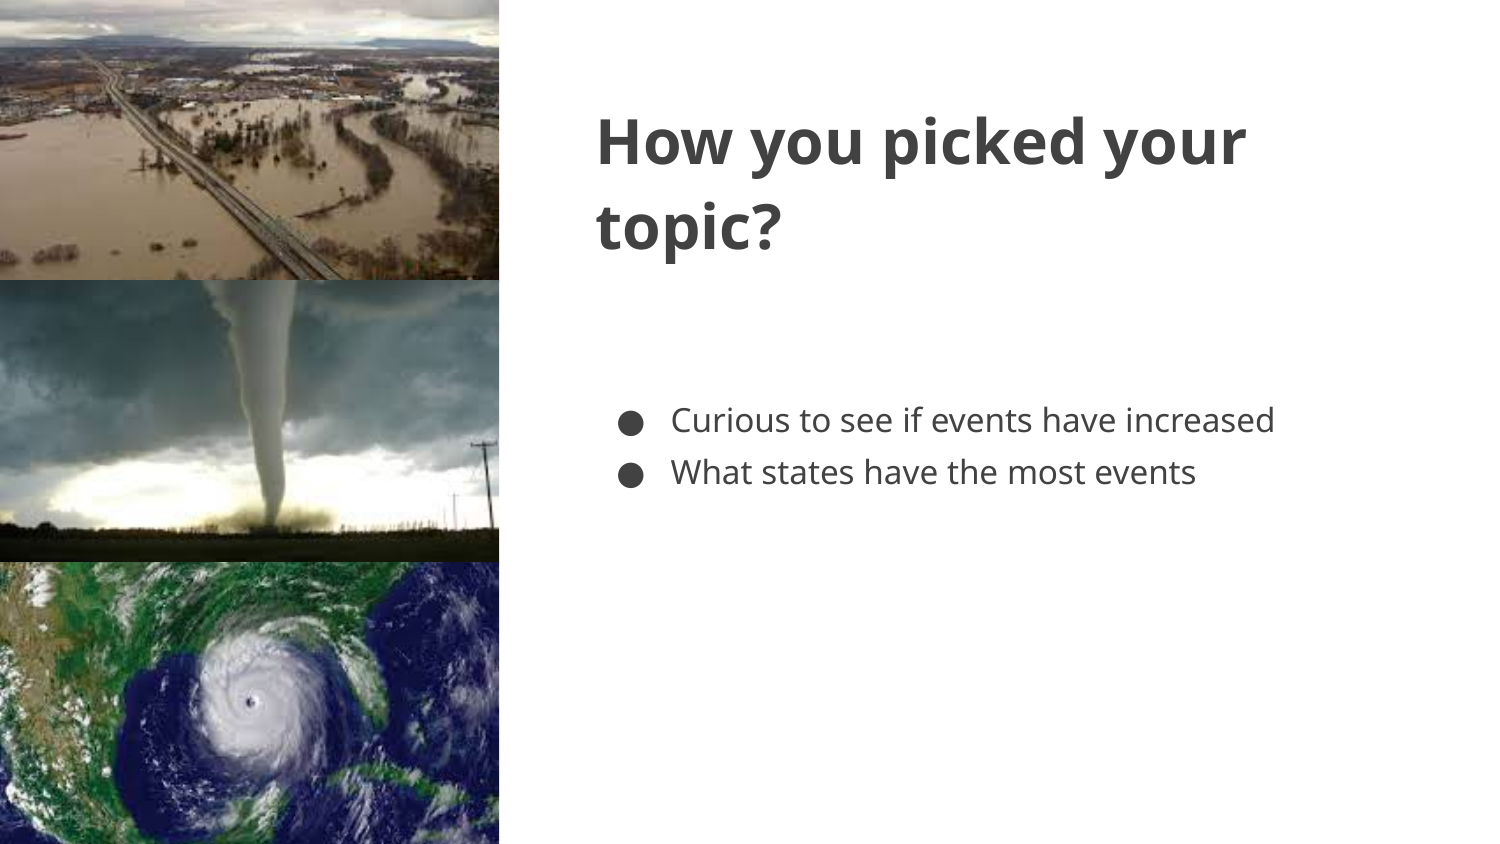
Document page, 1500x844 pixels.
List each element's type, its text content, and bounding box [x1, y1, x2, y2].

title How you picked your topic? [580, 50, 1449, 284]
list Curious to see if events have increased What states have the most events [580, 296, 1449, 752]
picture [0, 0, 500, 844]
